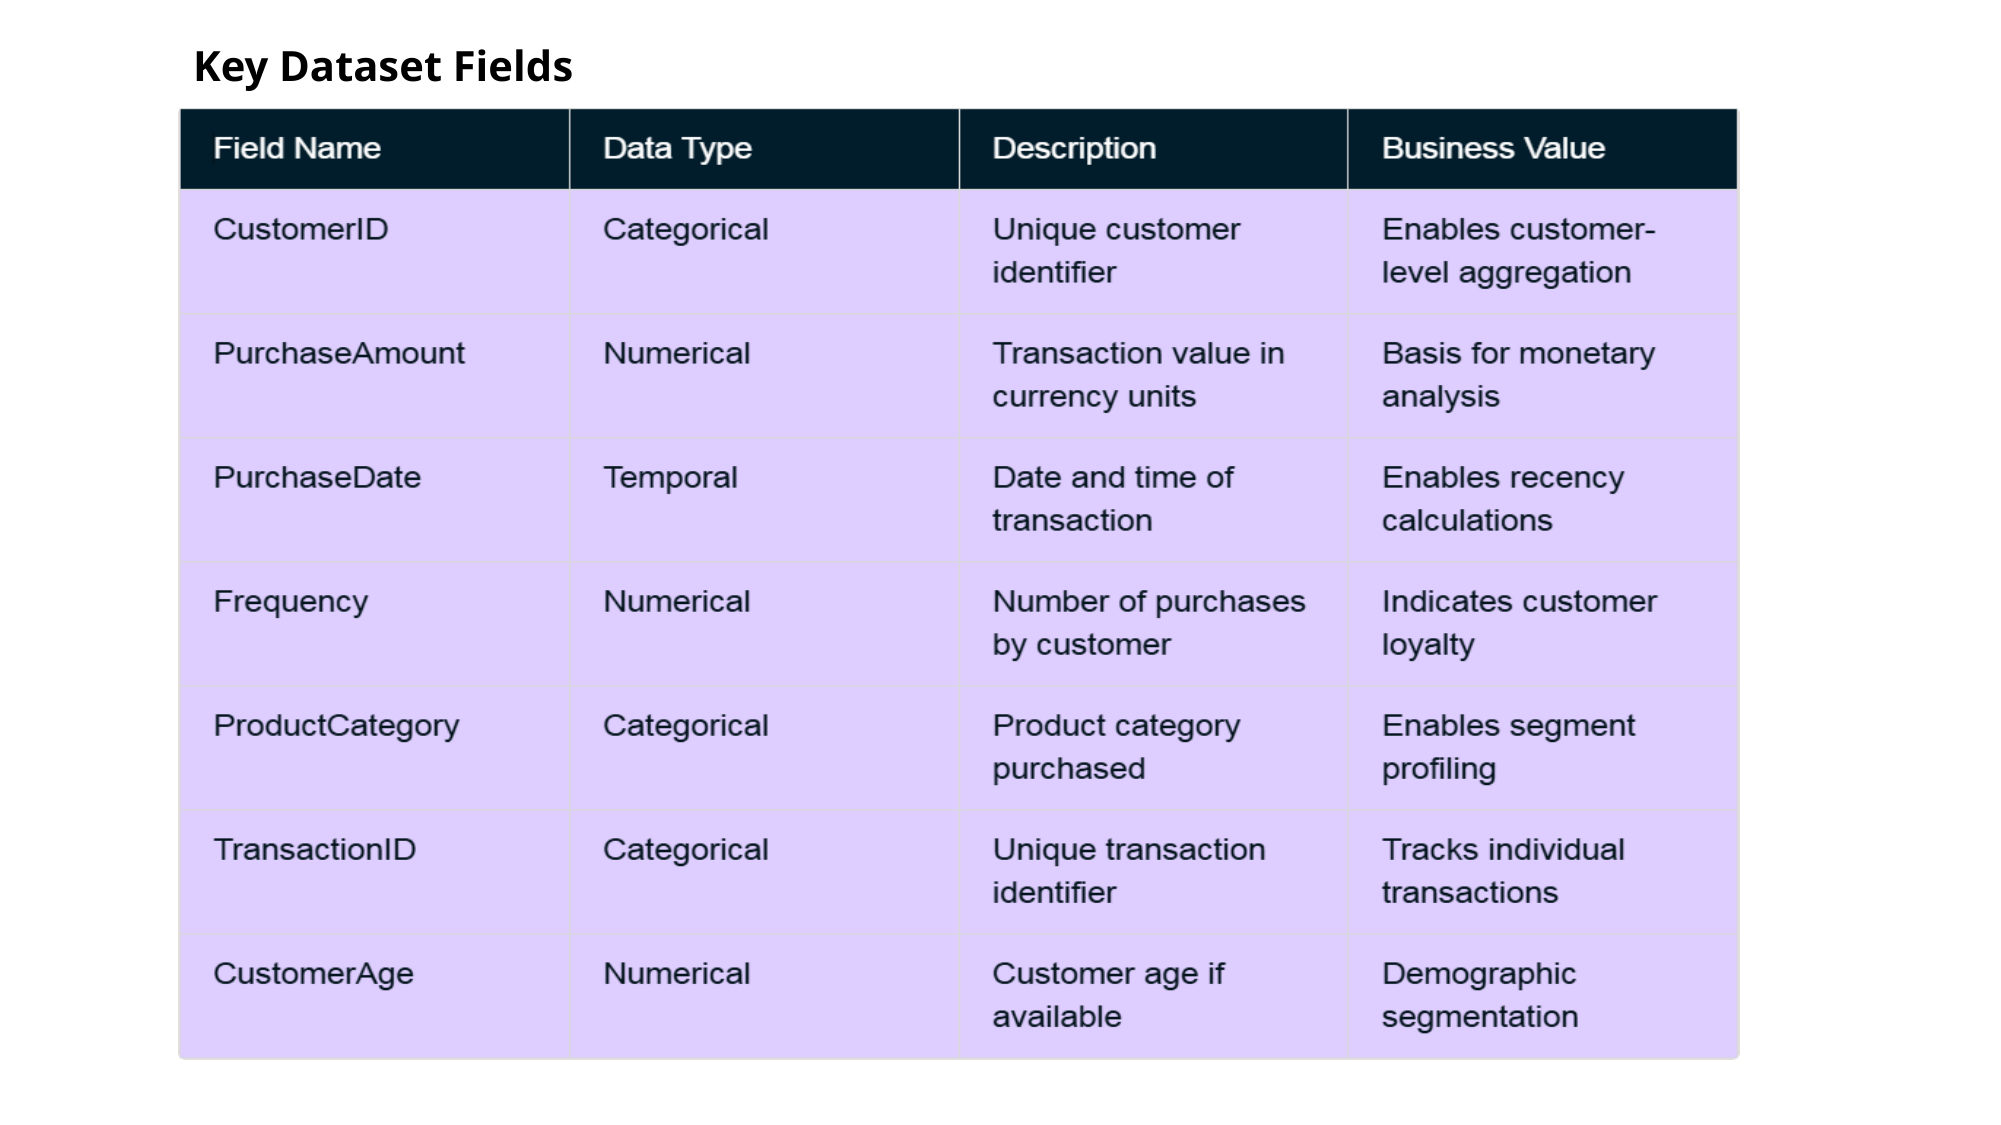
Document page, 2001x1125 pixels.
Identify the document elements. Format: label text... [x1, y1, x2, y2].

text_box Key Dataset Fields [178, 32, 1179, 98]
picture [178, 107, 1740, 1060]
